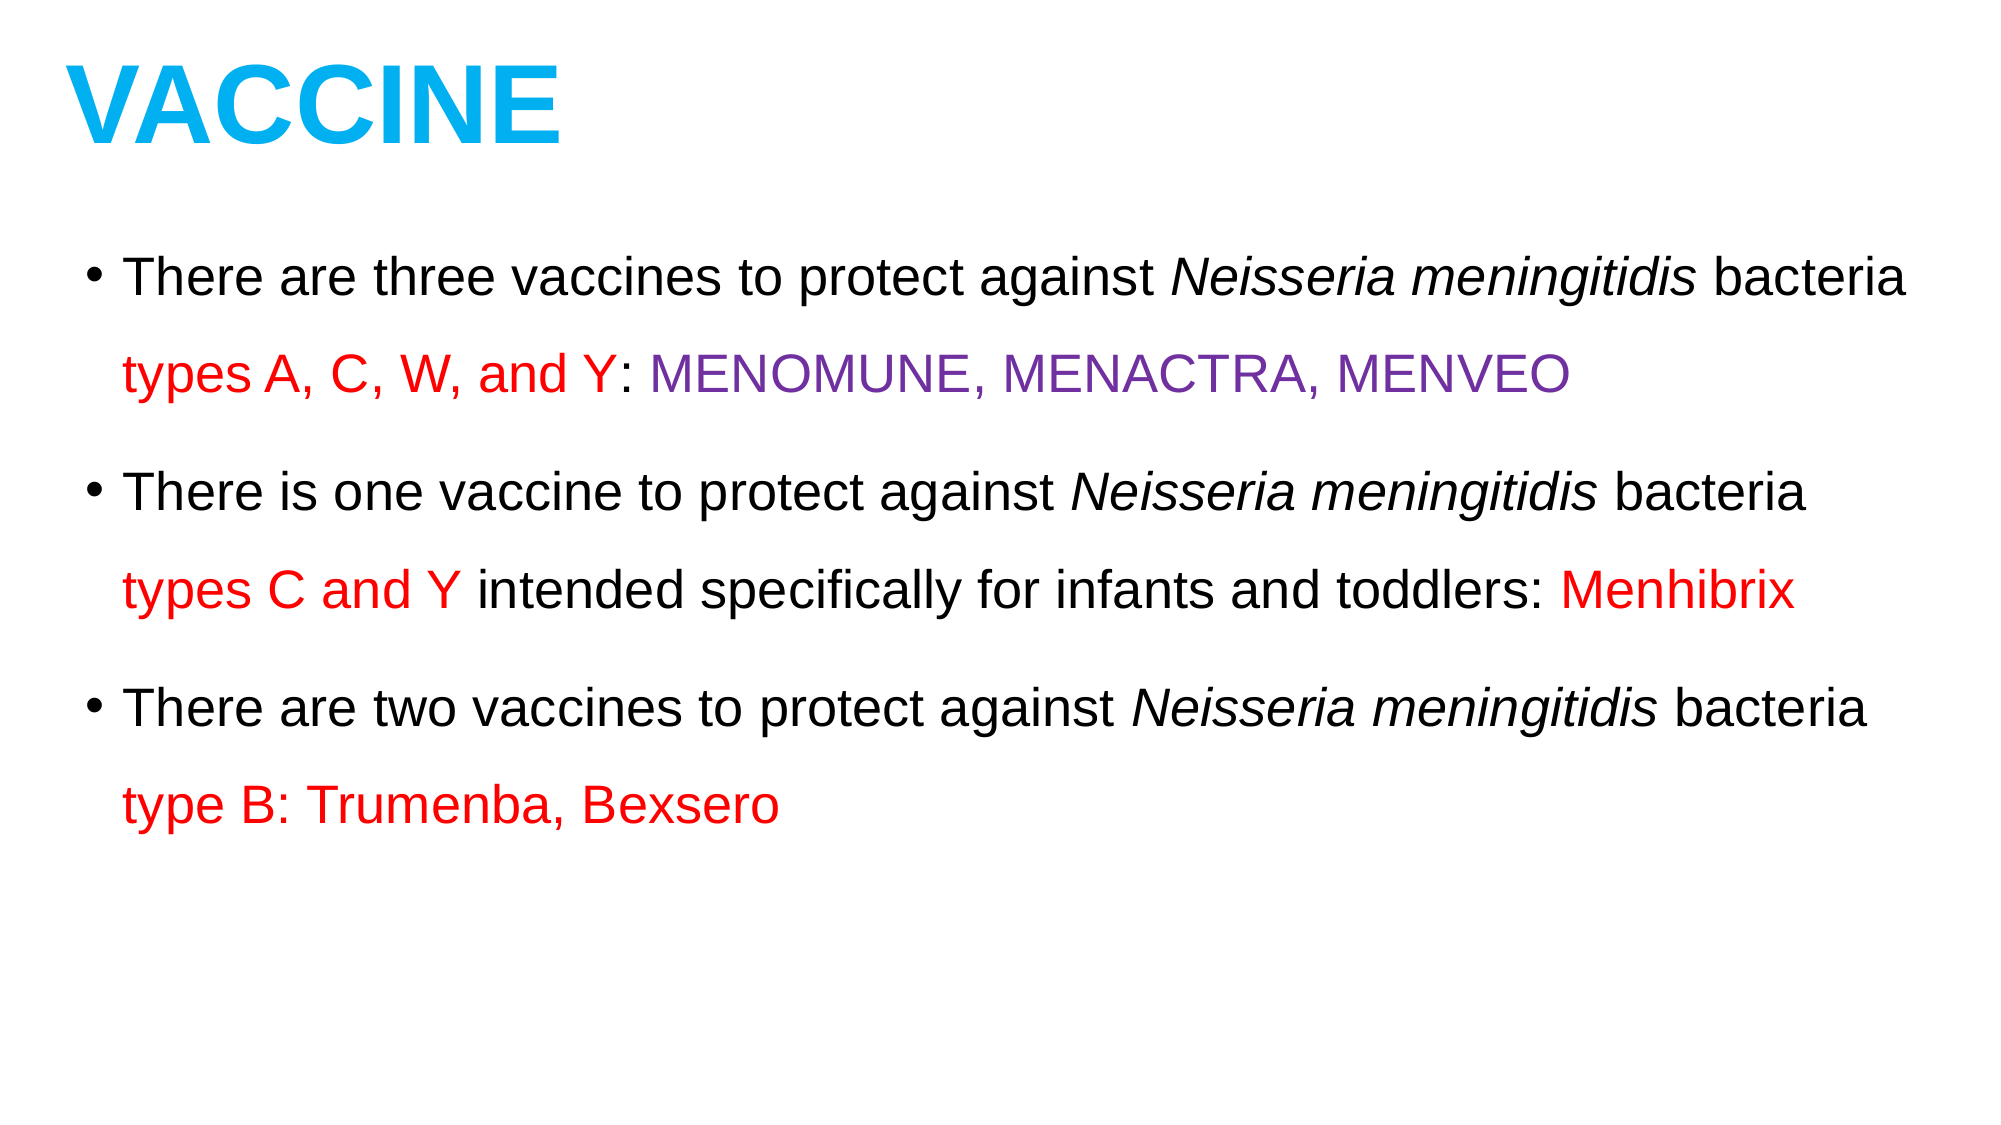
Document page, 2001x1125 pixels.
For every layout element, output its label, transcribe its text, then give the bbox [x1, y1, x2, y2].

title VACCINE [50, 36, 1776, 179]
list There are three vaccines to protect against Neisseria meningitidis bacteria types A, C, W, and Y: MENOMUNE, MENACTRA, MENVEO There is one vaccine to protect against Neisseria meningitidis bacteria types C and Y intended specifically for infants and toddlers: Menhibrix There are two vaccines to protect against Neisseria meningitidis bacteria type B: Trumenba, Bexsero [70, 201, 1950, 1050]
